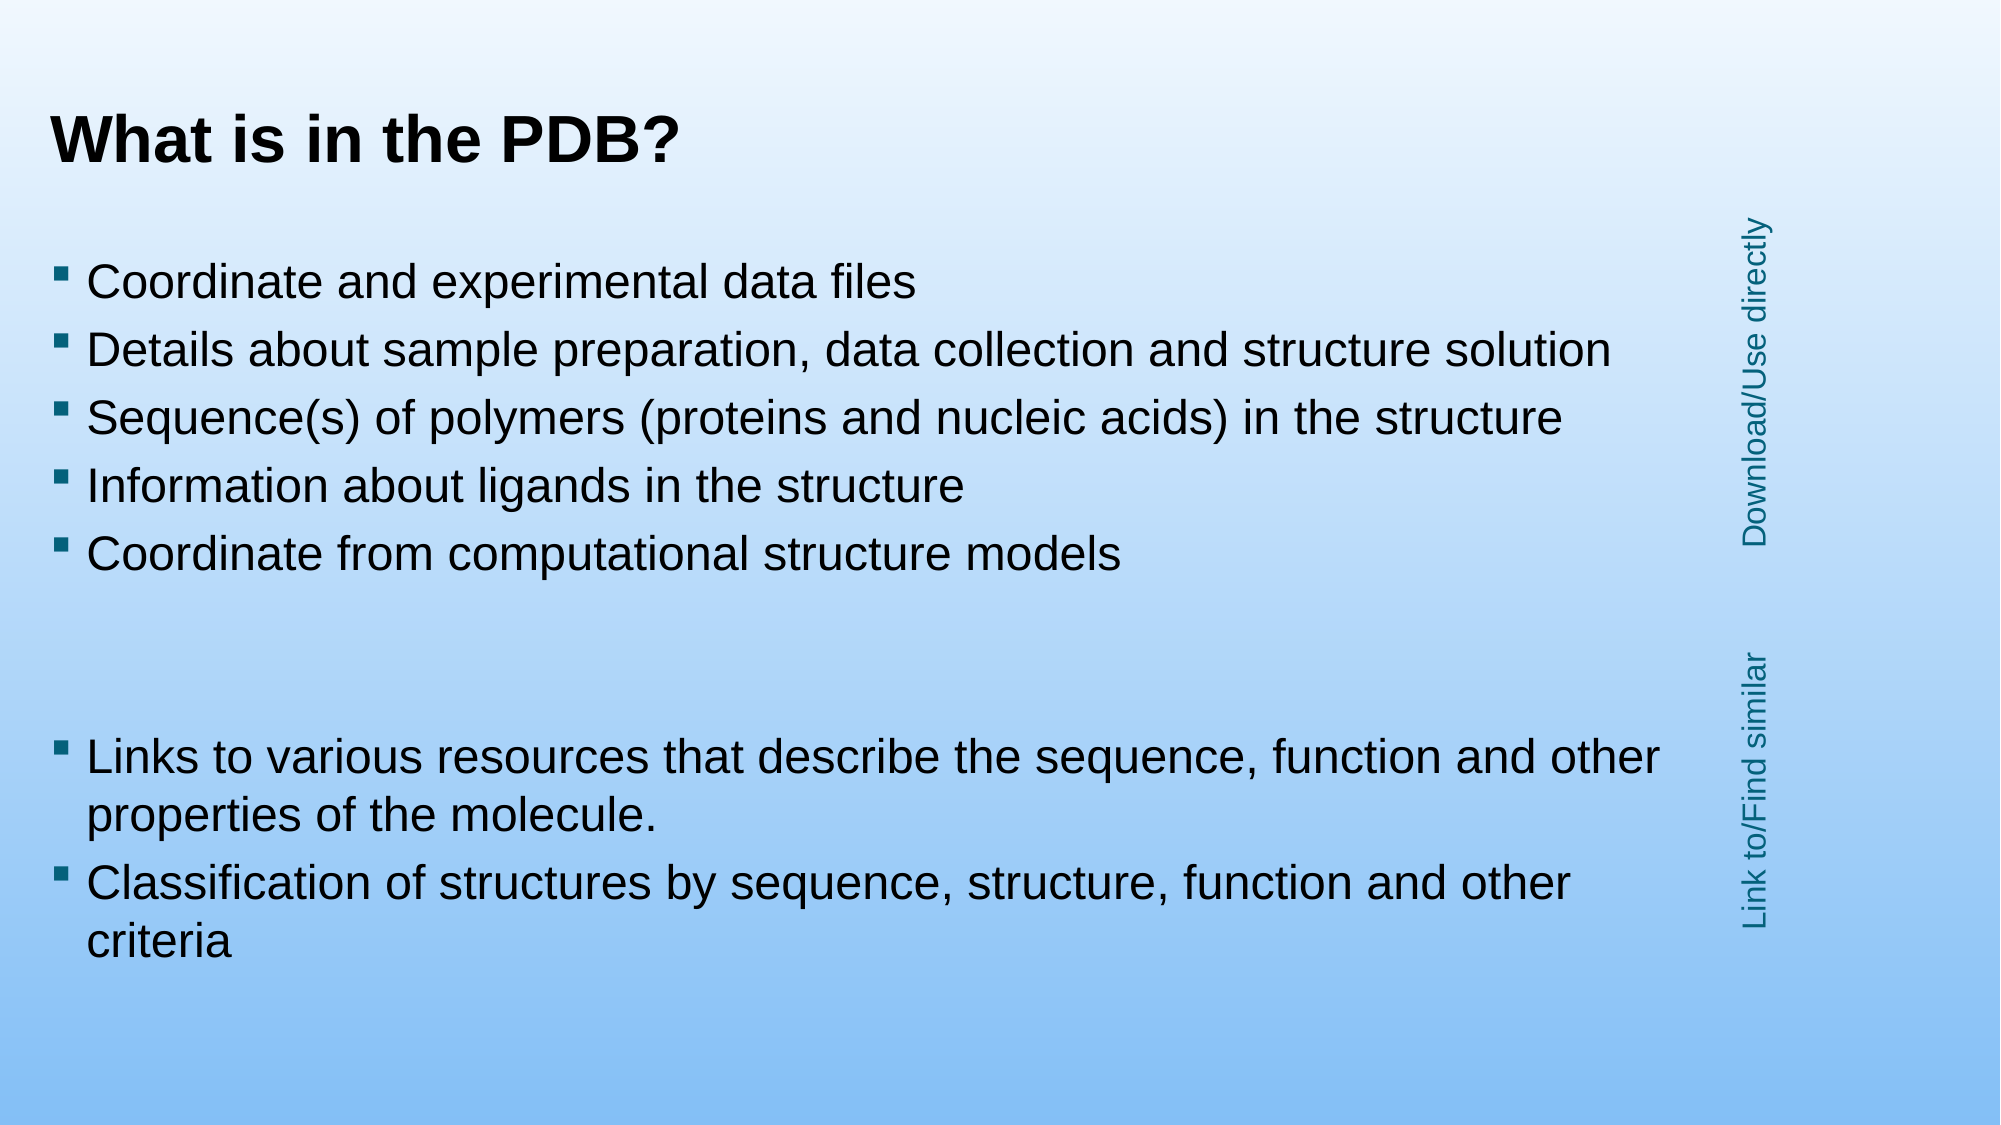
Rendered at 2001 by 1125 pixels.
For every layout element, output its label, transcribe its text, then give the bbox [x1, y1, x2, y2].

text_box Download/Use directly [1724, 202, 1780, 564]
text_box Link to/Find similar [1724, 637, 1780, 946]
list Coordinate and experimental data files Details about sample preparation, data collection and structure solution Sequence(s) of polymers (proteins and nucleic acids) in the structure Information about ligands in the structure Coordinate from computational structure models Links to various resources that describe the sequence, function and other properties of the molecule. Classification of structures by sequence, structure, function and other criteria [50, 250, 1700, 975]
title What is in the PDB? [50, 25, 1700, 176]
